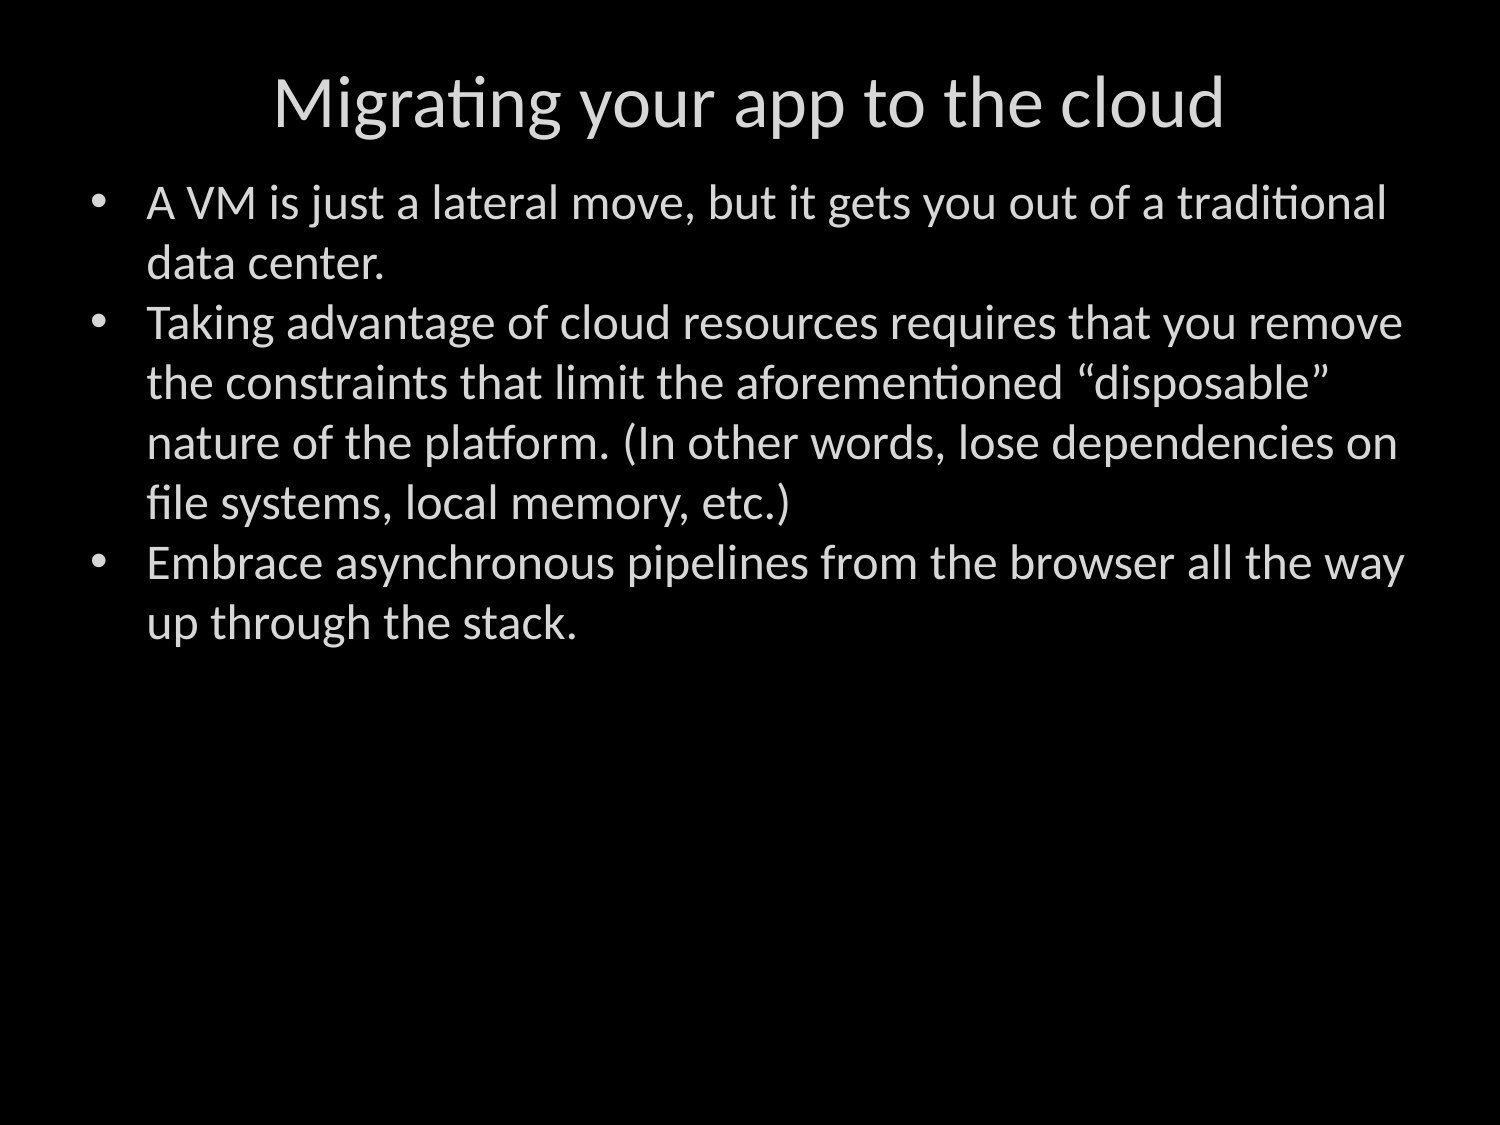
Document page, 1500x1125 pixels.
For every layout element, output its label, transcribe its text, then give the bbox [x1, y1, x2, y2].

title Migrating your app to the cloud [75, 45, 1425, 150]
list A VM is just a lateral move, but it gets you out of a traditional data center. Taking advantage of cloud resources requires that you remove the constraints that limit the aforementioned “disposable” nature of the platform. (In other words, lose dependencies on file systems, local memory, etc.) Embrace asynchronous pipelines from the browser all the way up through the stack. [75, 162, 1425, 1025]
